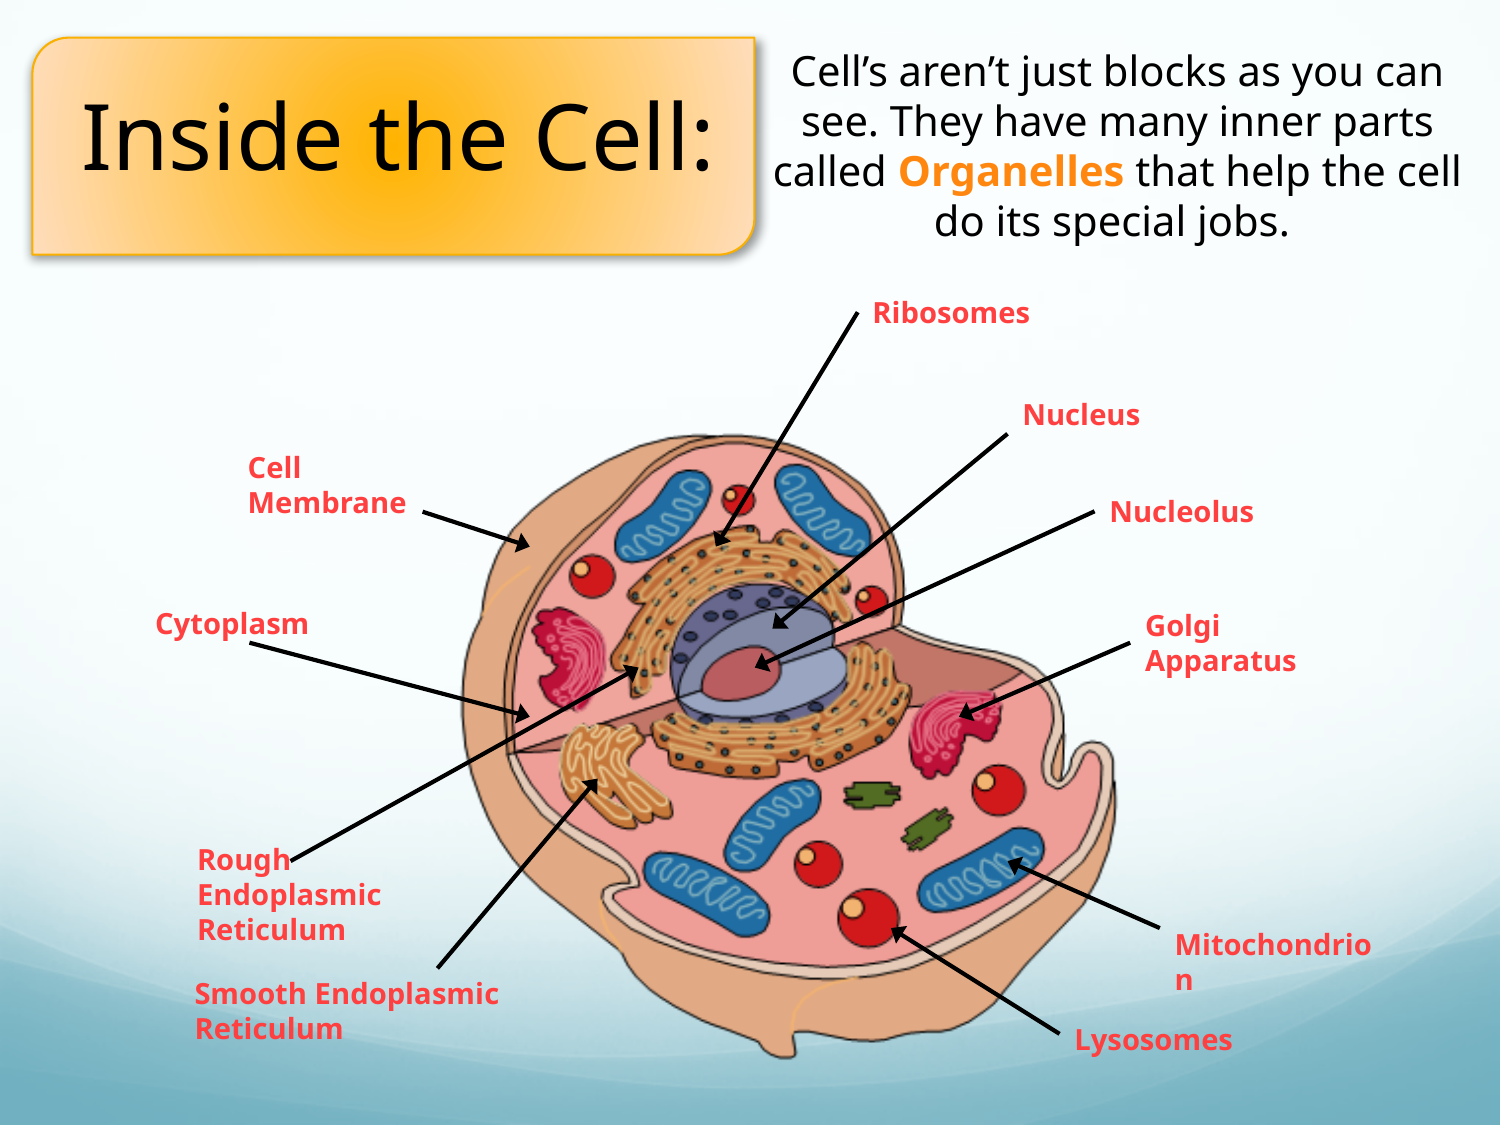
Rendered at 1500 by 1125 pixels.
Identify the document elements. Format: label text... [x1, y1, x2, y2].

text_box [139, 286, 1403, 1082]
text_box Cell’s aren’t just blocks as you can see. They have many inner parts called Organelles that help the cell do its special jobs. [758, 37, 1477, 253]
text_box [31, 36, 756, 256]
text_box Inside the Cell: [56, 71, 741, 197]
